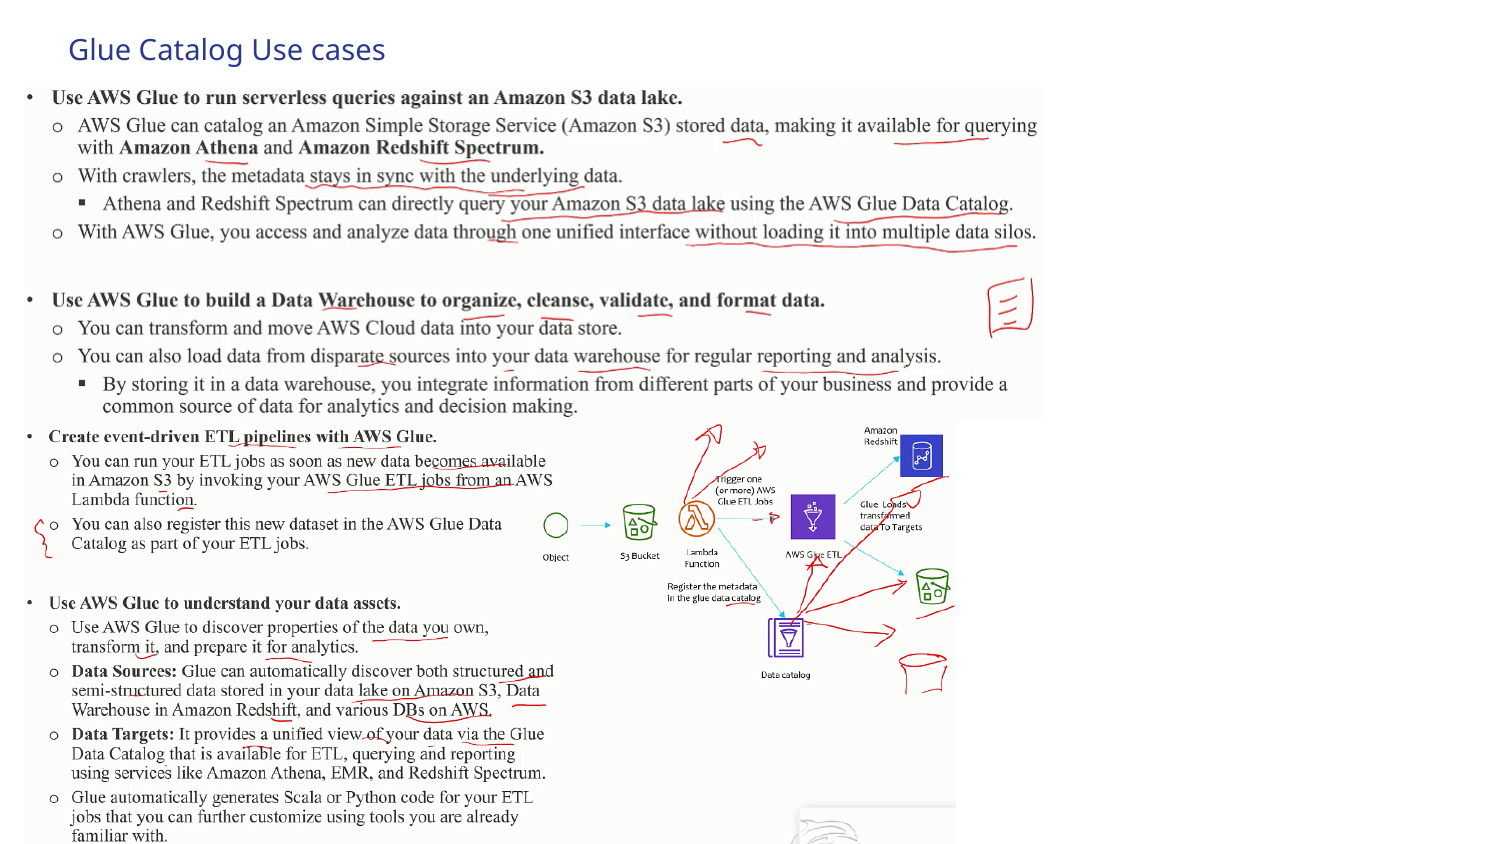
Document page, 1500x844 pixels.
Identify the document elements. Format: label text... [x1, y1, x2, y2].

title Glue Catalog Use cases [51, 16, 1392, 141]
picture [24, 87, 1043, 844]
